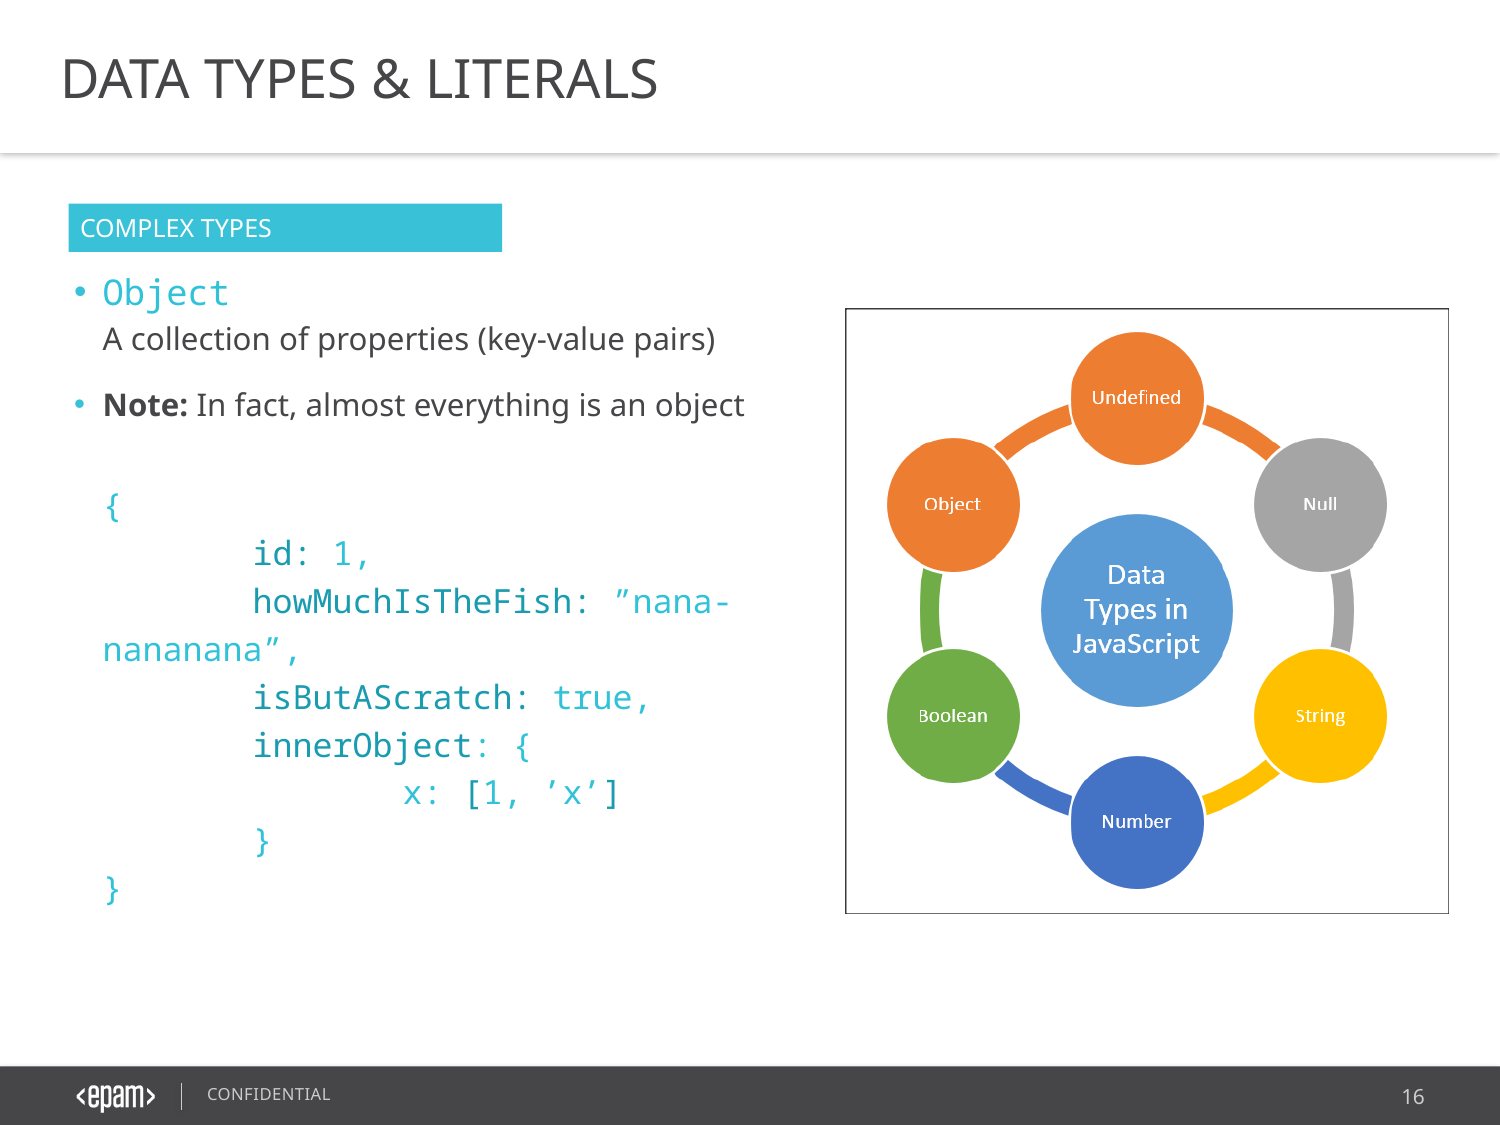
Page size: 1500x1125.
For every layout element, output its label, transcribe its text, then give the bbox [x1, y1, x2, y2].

list DATA TYPES & LITERALS [0, 0, 1500, 153]
list Object A collection of properties (key-value pairs) Note: In fact, almost everything is an object { id: 1, howMuchIsTheFish: ”nana-nananana”, isButAScratch: true, innerObject: { x: [1, ’x’] } } [59, 253, 796, 1004]
picture [76, 1085, 155, 1113]
text_box COMPLEX TYPES [68, 203, 503, 252]
picture [845, 307, 1449, 915]
